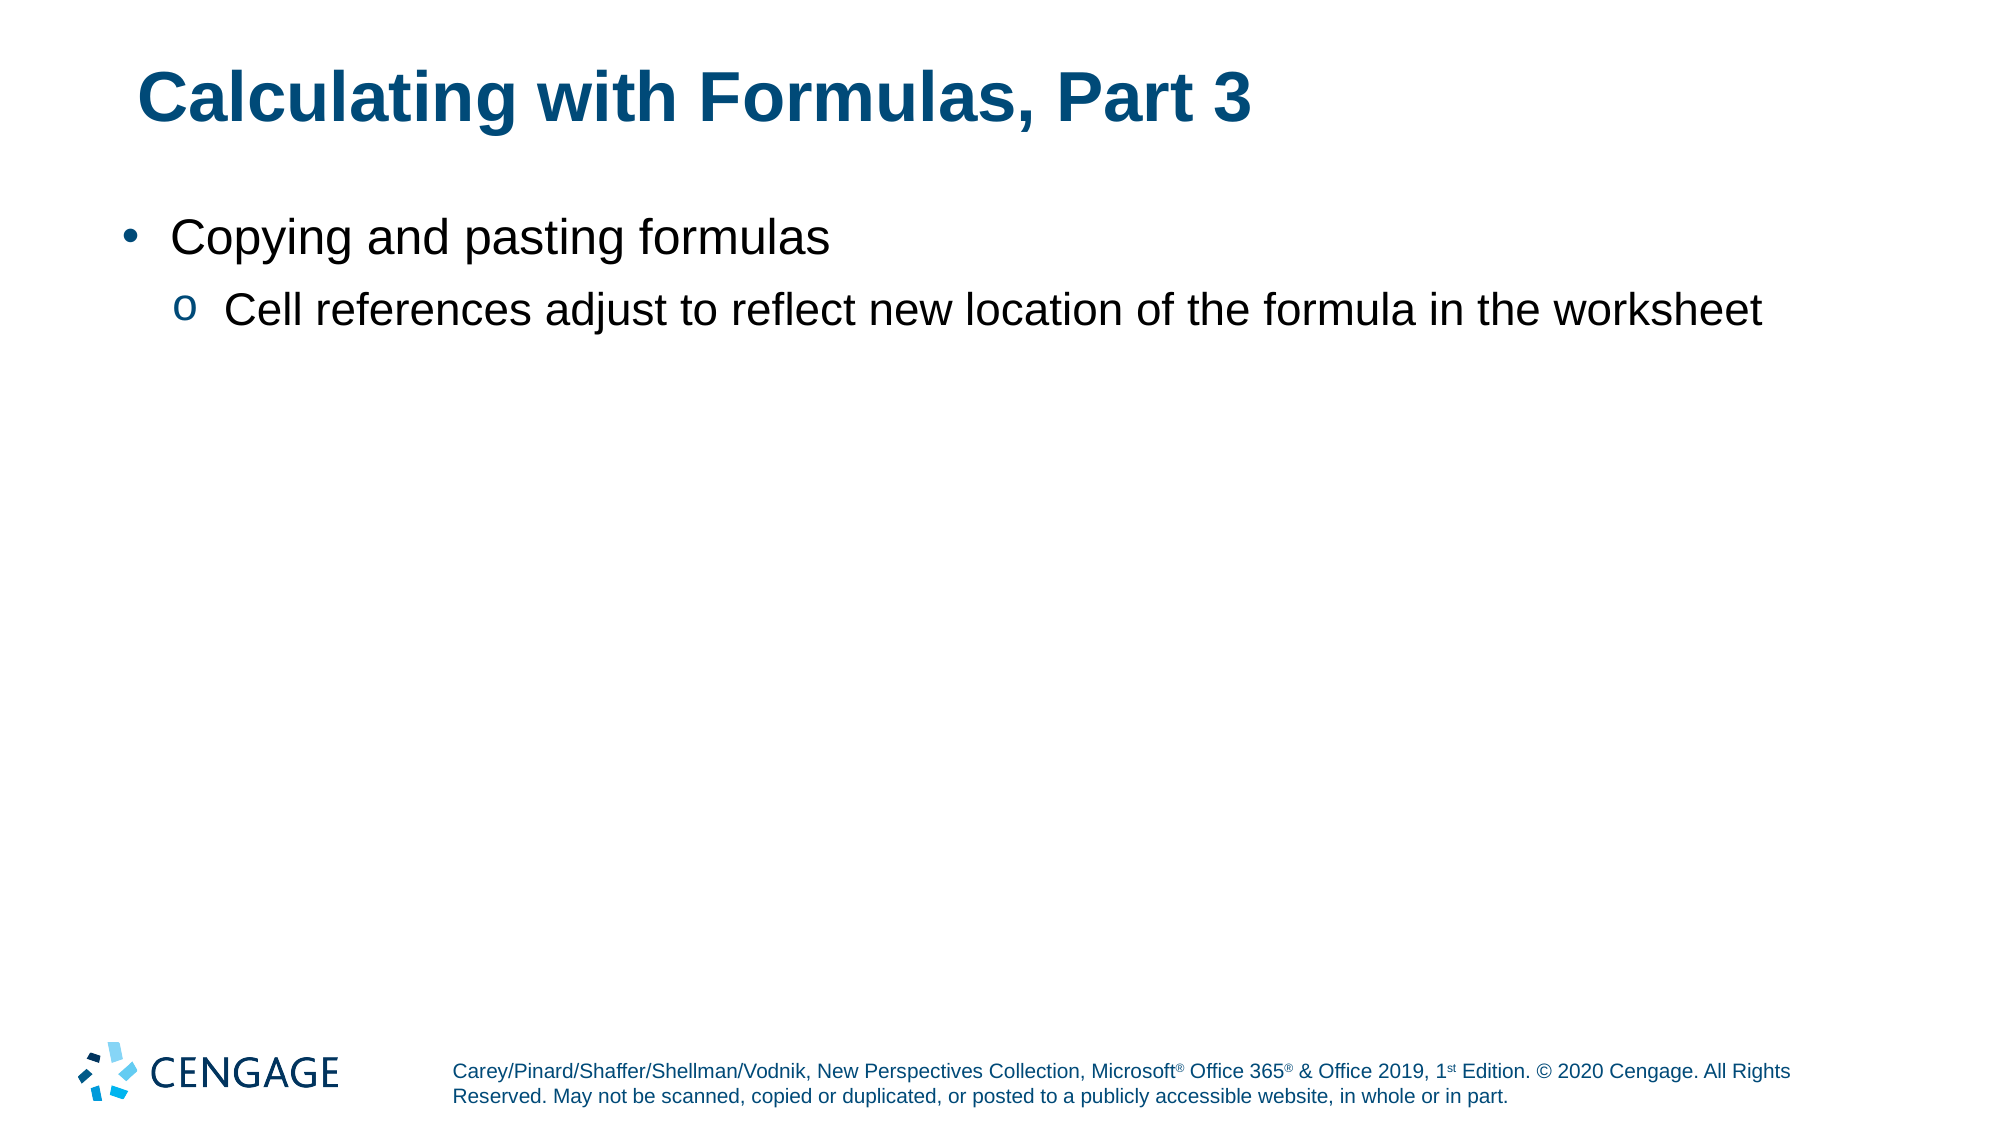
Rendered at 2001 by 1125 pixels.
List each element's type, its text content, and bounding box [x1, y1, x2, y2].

list Copying and pasting formulas Cell references adjust to reflect new location of the formula in the worksheet [121, 211, 1880, 933]
title Calculating with Formulas, Part 3 [137, 59, 1863, 171]
picture [78, 1042, 338, 1101]
